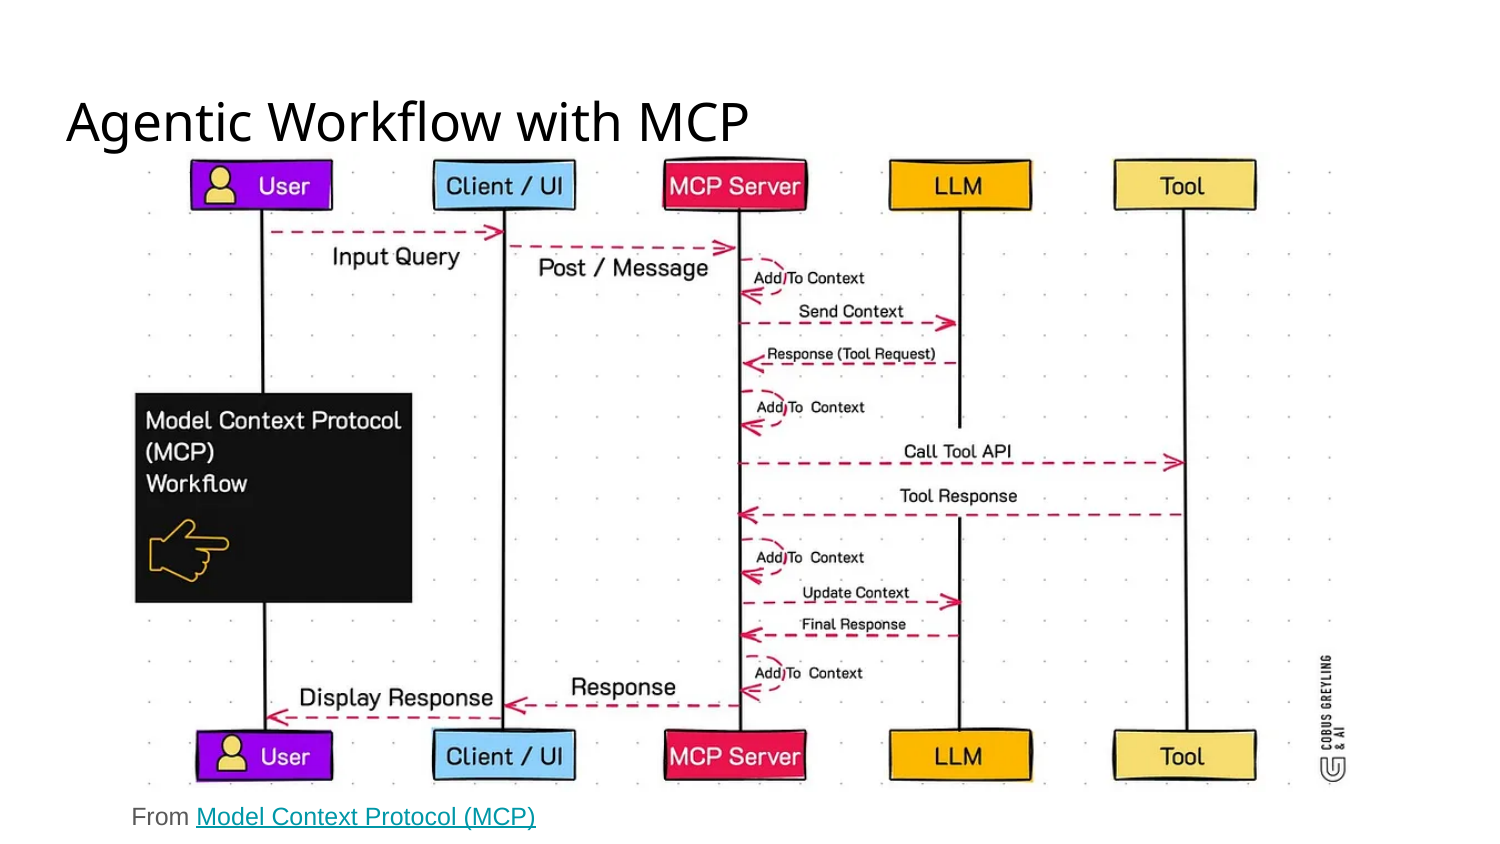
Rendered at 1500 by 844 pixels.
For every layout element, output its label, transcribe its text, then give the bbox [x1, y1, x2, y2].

title Agentic Workflow with MCP [51, 72, 1449, 167]
picture [129, 152, 1350, 792]
text_box From Model Context Protocol (MCP) [116, 785, 750, 844]
